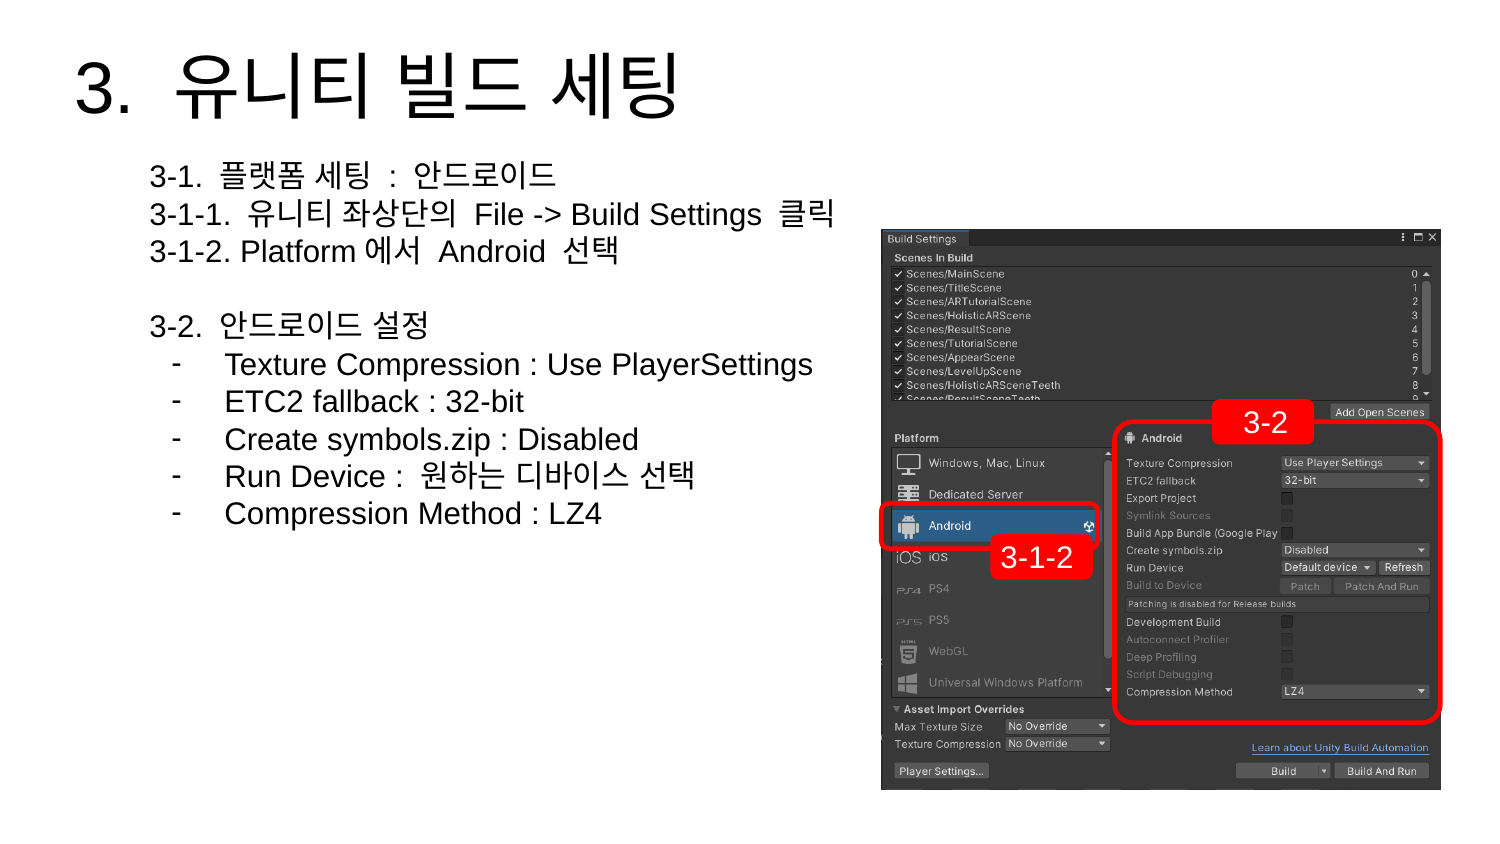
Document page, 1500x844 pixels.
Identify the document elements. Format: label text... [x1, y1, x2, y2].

picture [881, 228, 1441, 790]
text_box 3-1. 플랫폼 세팅 : 안드로이드 3-1-1. 유니티 좌상단의 File -> Build Settings 클릭 3-1-2. Platform에서 Android 선택 3-2. 안드로이드 설정 Texture Compression : Use PlayerSettings ETC2 fallback : 32-bit Create symbols.zip : Disabled Run Device : 원하는 디바이스 선택 Compression Method : LZ4 [59, 141, 1441, 731]
text_box 3. 유니티 빌드 세팅 [59, 25, 1029, 142]
